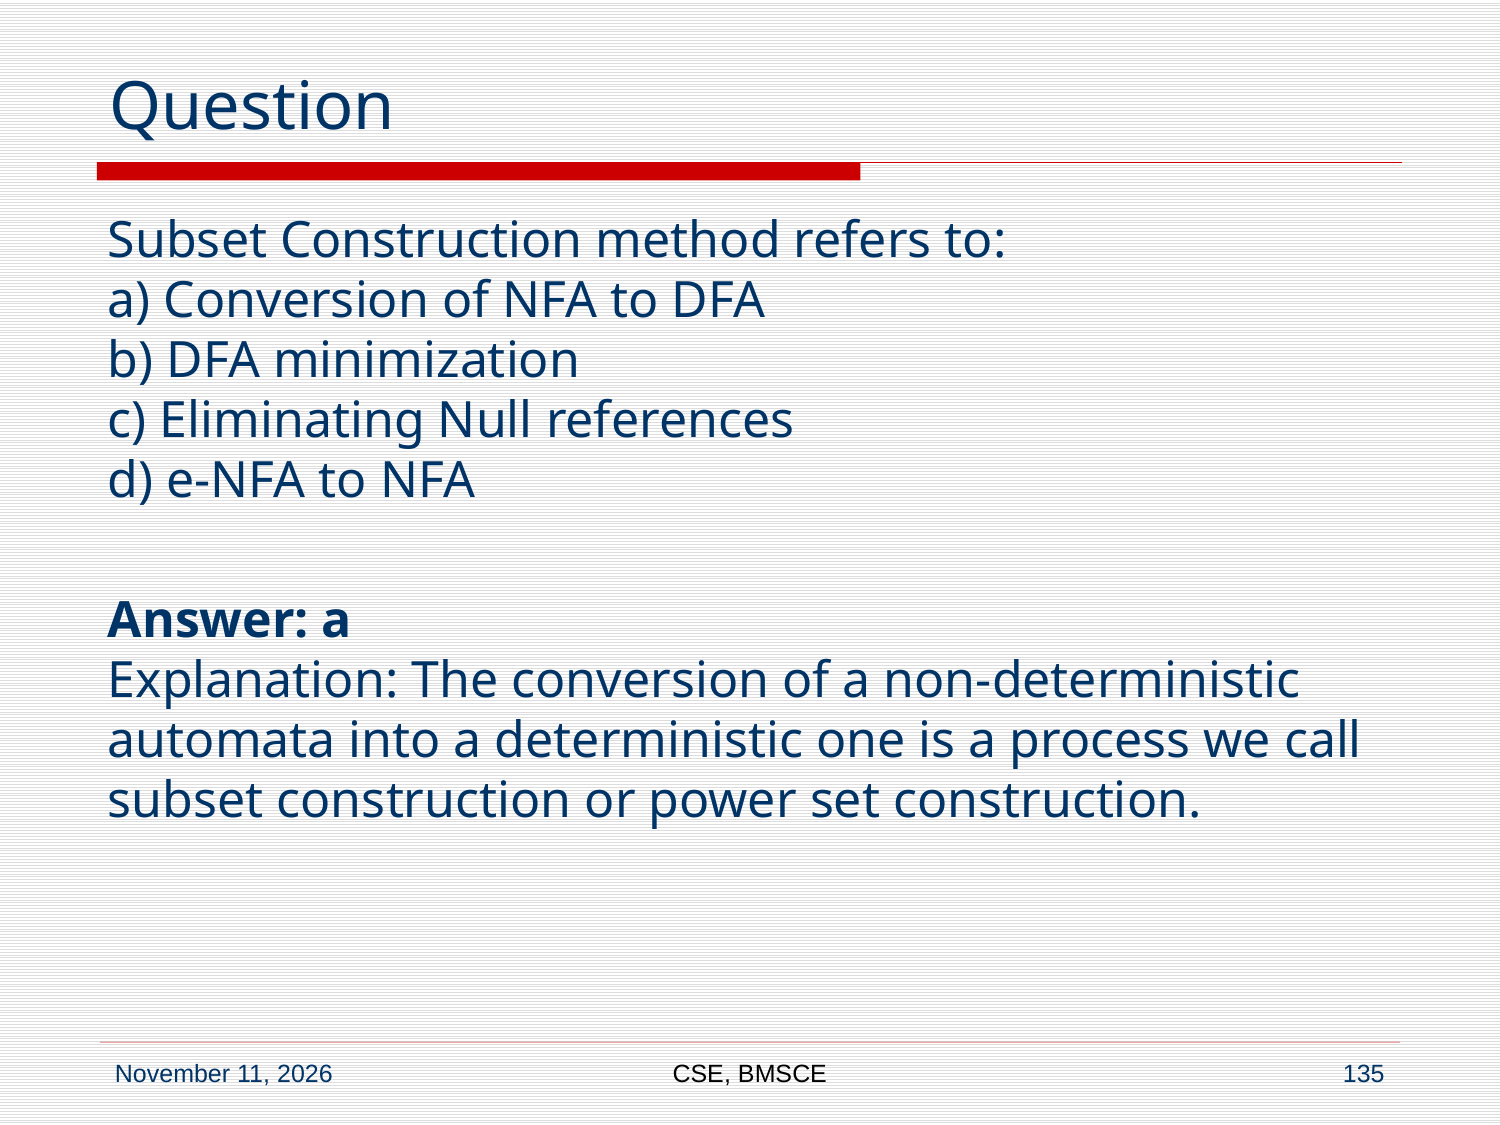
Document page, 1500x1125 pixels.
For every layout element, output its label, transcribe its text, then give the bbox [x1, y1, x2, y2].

title Question [94, 24, 1407, 150]
list Subset Construction method refers to: a) Conversion of NFA to DFA b) DFA minimization c) Eliminating Null references d) e-NFA to NFA Answer: a Explanation: The conversion of a non-deterministic automata into a deterministic one is a process we call subset construction or power set construction. [92, 200, 1406, 1025]
slide_number 135 [1074, 1049, 1401, 1103]
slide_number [99, 1049, 426, 1103]
footer CSE, BMSCE [512, 1049, 988, 1103]
